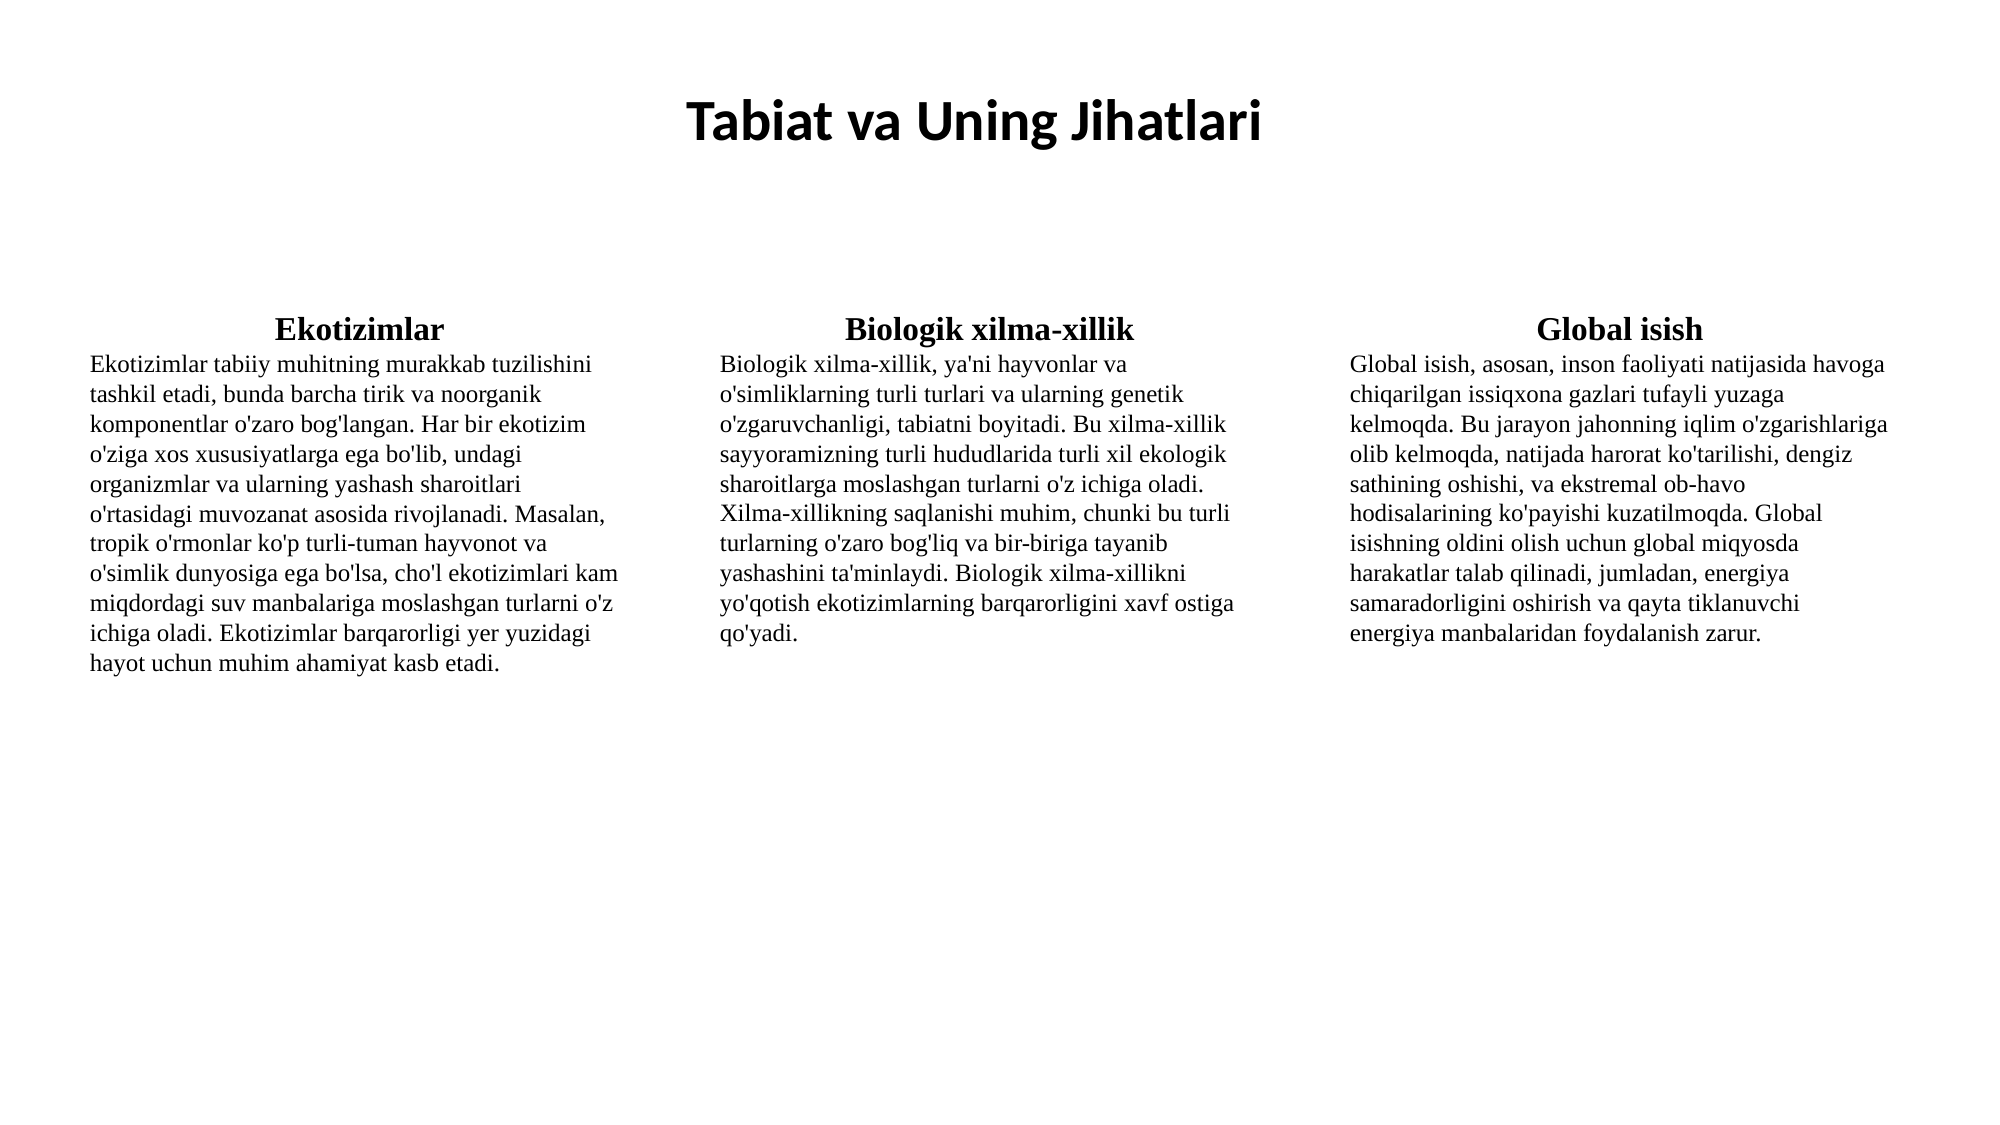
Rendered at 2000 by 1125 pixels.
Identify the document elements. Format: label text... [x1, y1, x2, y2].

text_box Biologik xilma-xillik Biologik xilma-xillik, ya'ni hayvonlar va o'simliklarning turli turlari va ularning genetik o'zgaruvchanligi, tabiatni boyitadi. Bu xilma-xillik sayyoramizning turli hududlarida turli xil ekologik sharoitlarga moslashgan turlarni o'z ichiga oladi. Xilma-xillikning saqlanishi muhim, chunki bu turli turlarning o'zaro bog'liq va bir-biriga tayanib yashashini ta'minlaydi. Biologik xilma-xillikni yo'qotish ekotizimlarning barqarorligini xavf ostiga qo'yadi. [704, 299, 1275, 654]
text_box Global isish Global isish, asosan, inson faoliyati natijasida havoga chiqarilgan issiqxona gazlari tufayli yuzaga kelmoqda. Bu jarayon jahonning iqlim o'zgarishlariga olib kelmoqda, natijada harorat ko'tarilishi, dengiz sathining oshishi, va ekstremal ob-havo hodisalarining ko'payishi kuzatilmoqda. Global isishning oldini olish uchun global miqyosda harakatlar talab qilinadi, jumladan, energiya samaradorligini oshirish va qayta tiklanuvchi energiya manbalaridan foydalanish zarur. [1334, 299, 1905, 654]
text_box Ekotizimlar Ekotizimlar tabiiy muhitning murakkab tuzilishini tashkil etadi, bunda barcha tirik va noorganik komponentlar o'zaro bog'langan. Har bir ekotizim o'ziga xos xususiyatlarga ega bo'lib, undagi organizmlar va ularning yashash sharoitlari o'rtasidagi muvozanat asosida rivojlanadi. Masalan, tropik o'rmonlar ko'p turli-tuman hayvonot va o'simlik dunyosiga ega bo'lsa, cho'l ekotizimlari kam miqdordagi suv manbalariga moslashgan turlarni o'z ichiga oladi. Ekotizimlar barqarorligi yer yuzidagi hayot uchun muhim ahamiyat kasb etadi. [74, 299, 645, 684]
text_box Tabiat va Uning Jihatlari [672, 75, 1278, 160]
